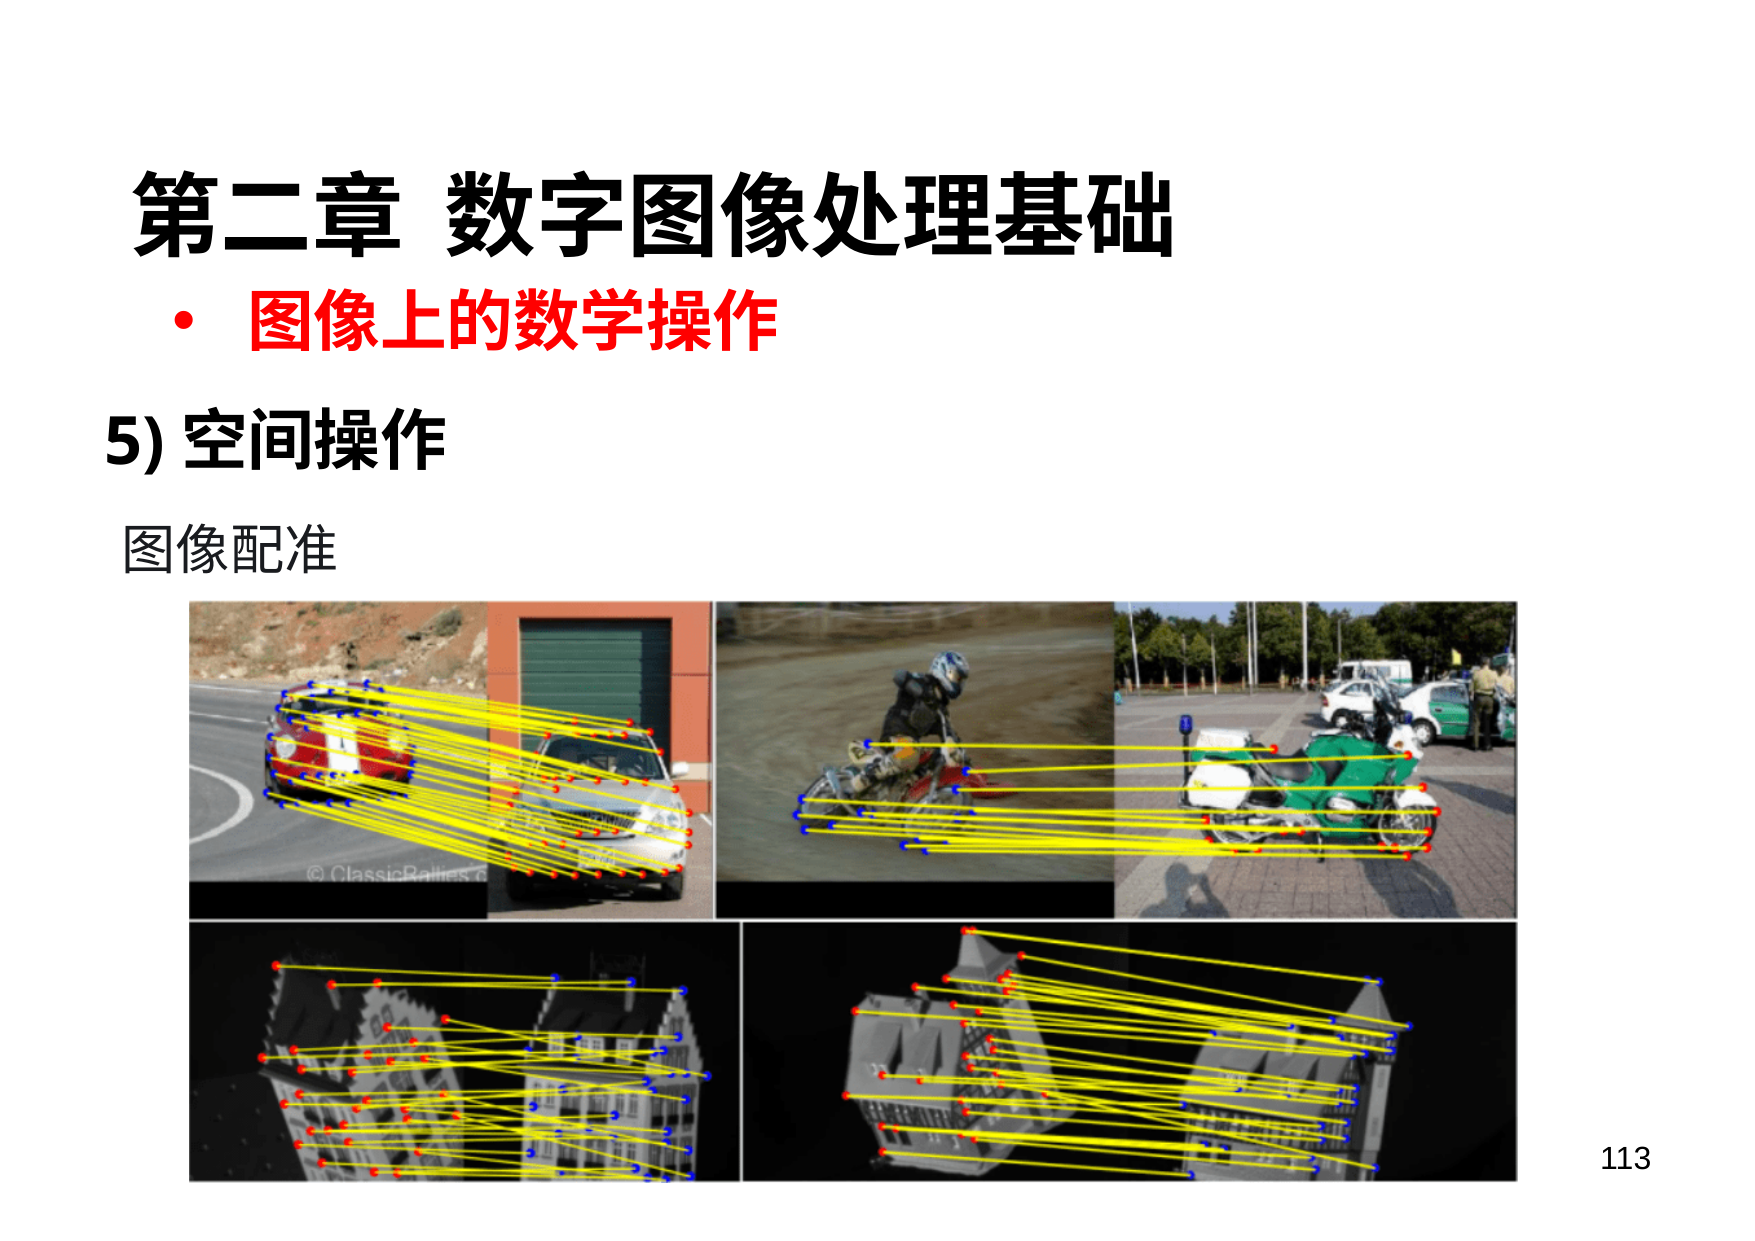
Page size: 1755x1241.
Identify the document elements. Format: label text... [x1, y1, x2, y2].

text_box 第二章 数字图像处理基础 [114, 95, 1707, 275]
text_box 图像配准 [106, 507, 1707, 588]
text_box 5)空间操作 [89, 390, 1267, 485]
picture [189, 600, 1518, 1183]
slide_number 113 [1256, 1129, 1667, 1217]
text_box 图像上的数学操作 [111, 273, 1127, 367]
